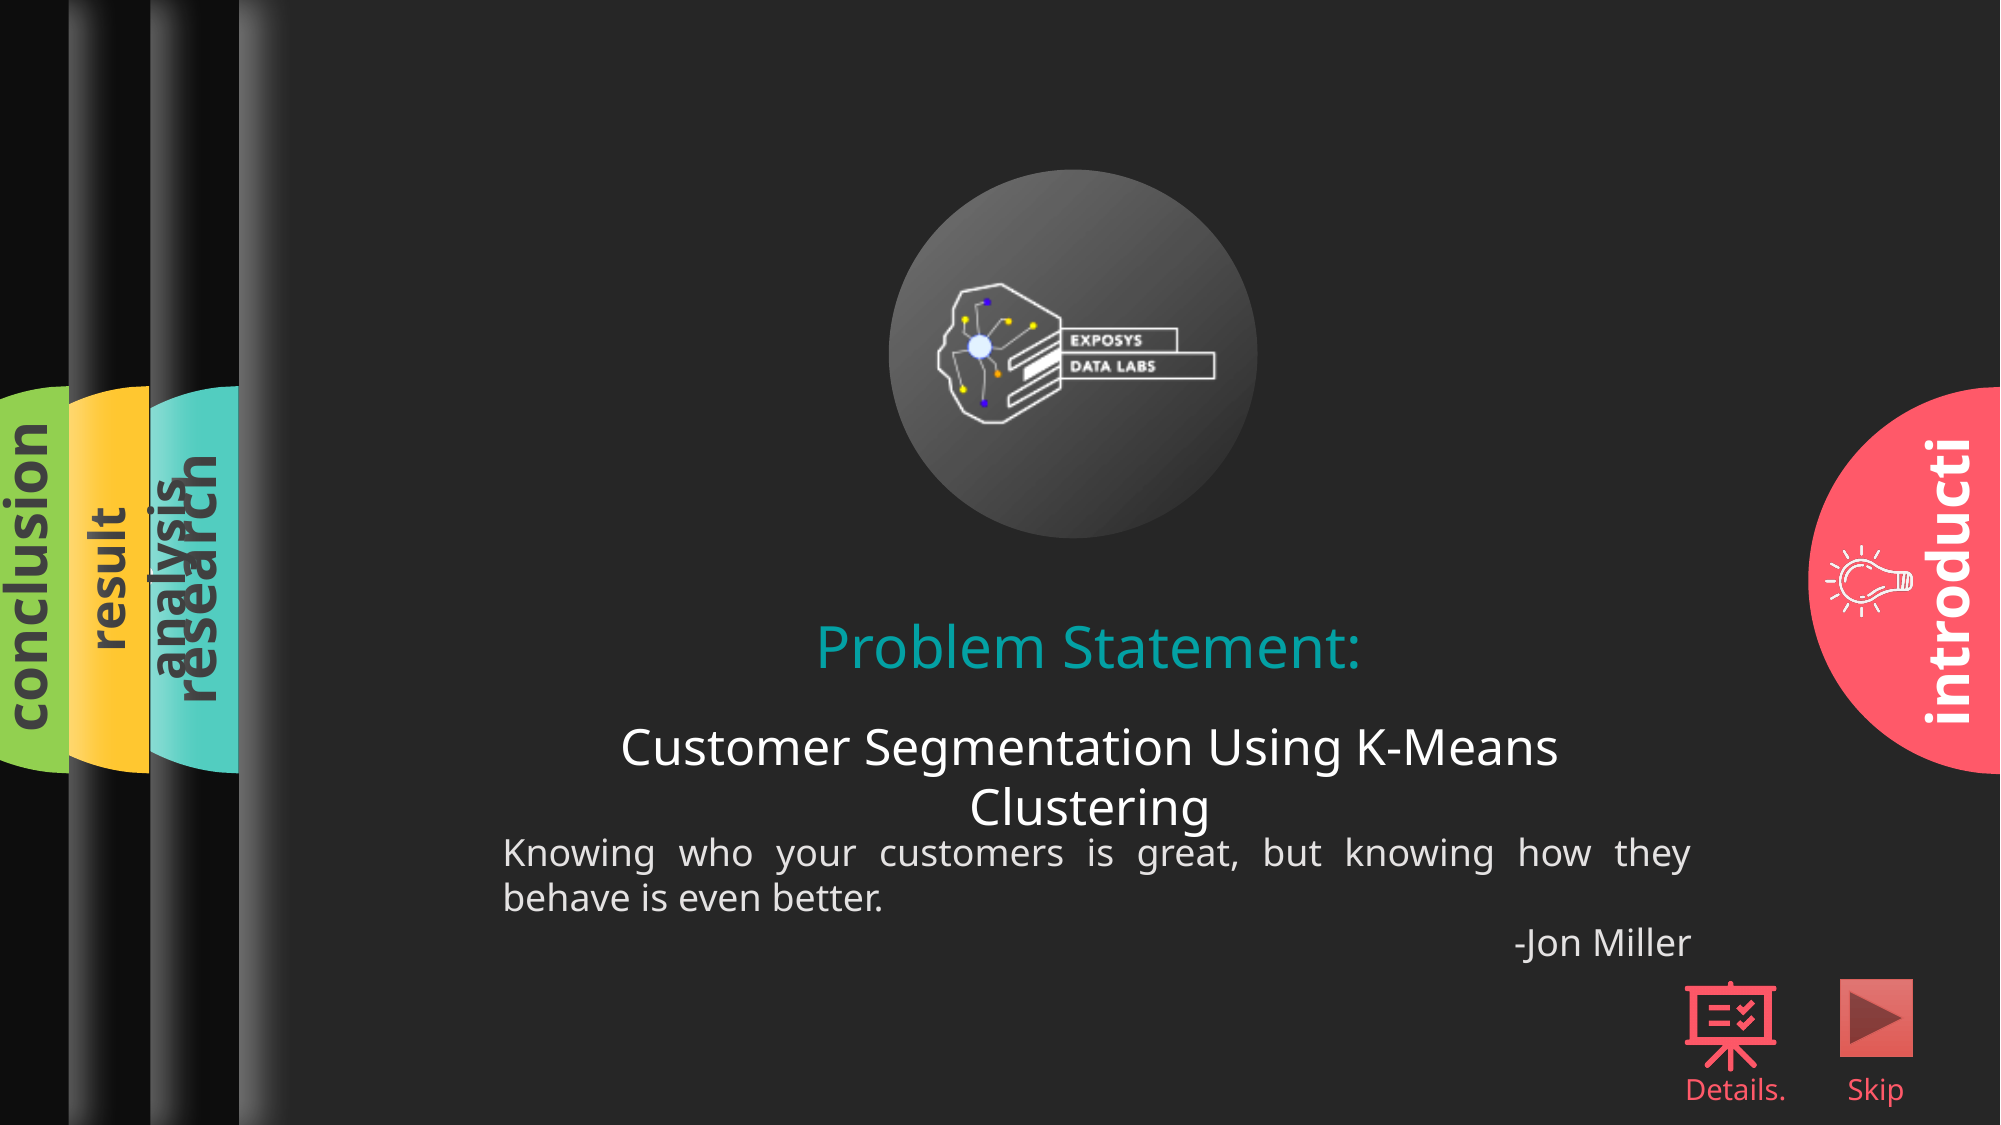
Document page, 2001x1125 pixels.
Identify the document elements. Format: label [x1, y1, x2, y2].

text_box [1658, 968, 1813, 1115]
text_box [151, 0, 239, 1125]
text_box [1827, 979, 1925, 1115]
picture [888, 169, 1258, 539]
text_box [239, 4, 2000, 1125]
text_box [69, 0, 151, 1125]
text_box [0, 0, 69, 1125]
text_box [487, 603, 1707, 973]
